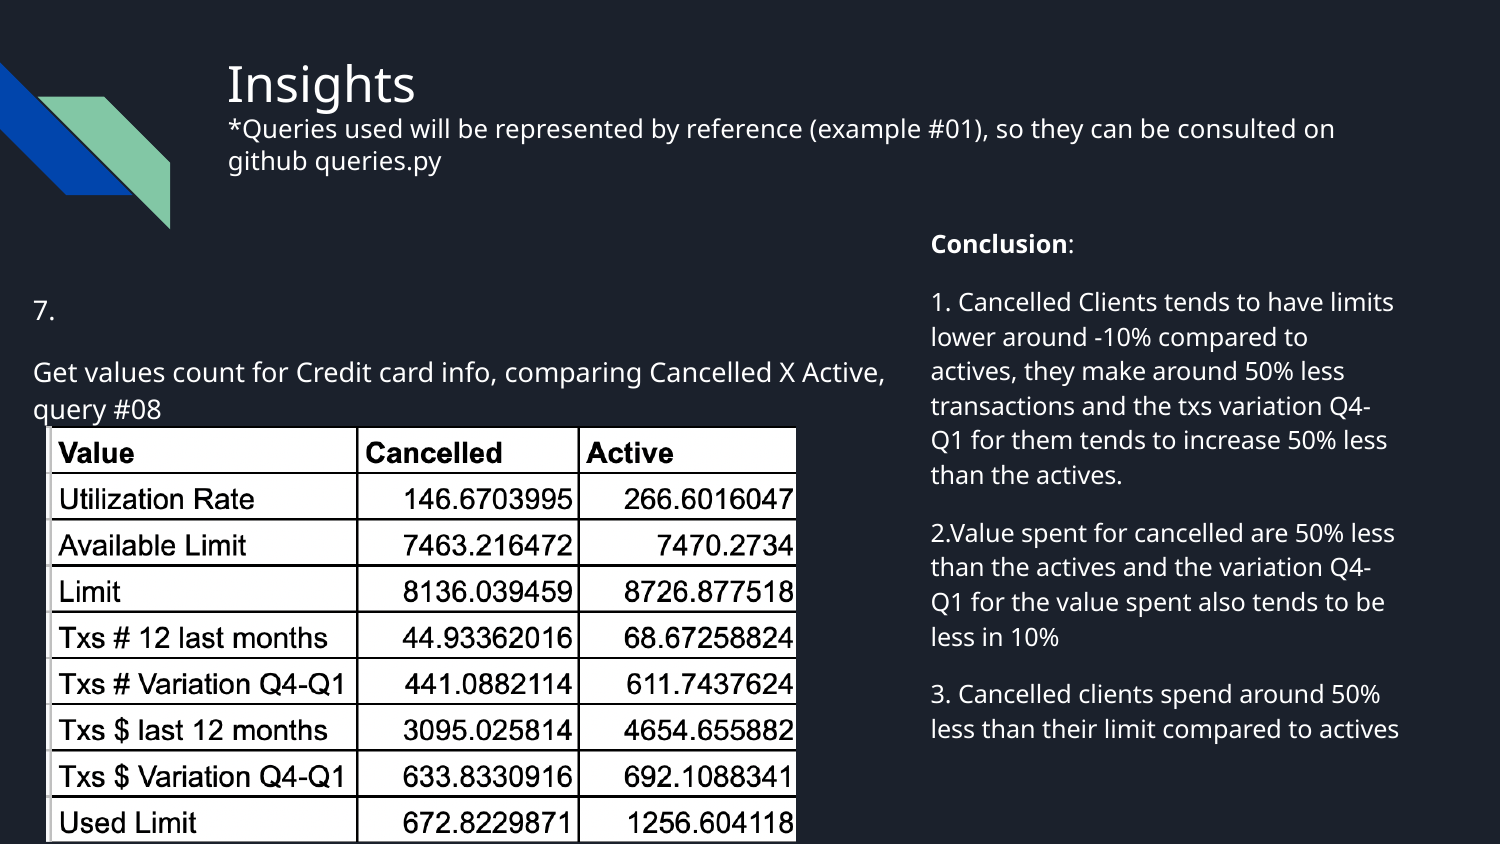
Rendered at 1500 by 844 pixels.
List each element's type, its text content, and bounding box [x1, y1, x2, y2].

picture [46, 425, 797, 842]
list Conclusion: 1. Cancelled Clients tends to have limits lower around -10% compared to actives, they make around 50% less transactions and the txs variation Q4-Q1 for them tends to increase 50% less than the actives. 2.Value spent for cancelled are 50% less than the actives and the variation Q4-Q1 for the value spent also tends to be less in 10% 3. Cancelled clients spend around 50% less than their limit compared to actives [915, 208, 1417, 791]
title Insights *Queries used will be represented by reference (example #01), so they can be consulted on github queries.py [212, 37, 1368, 284]
list 7. Get values count for Credit card info, comparing Cancelled X Active, query #08 [17, 273, 907, 724]
